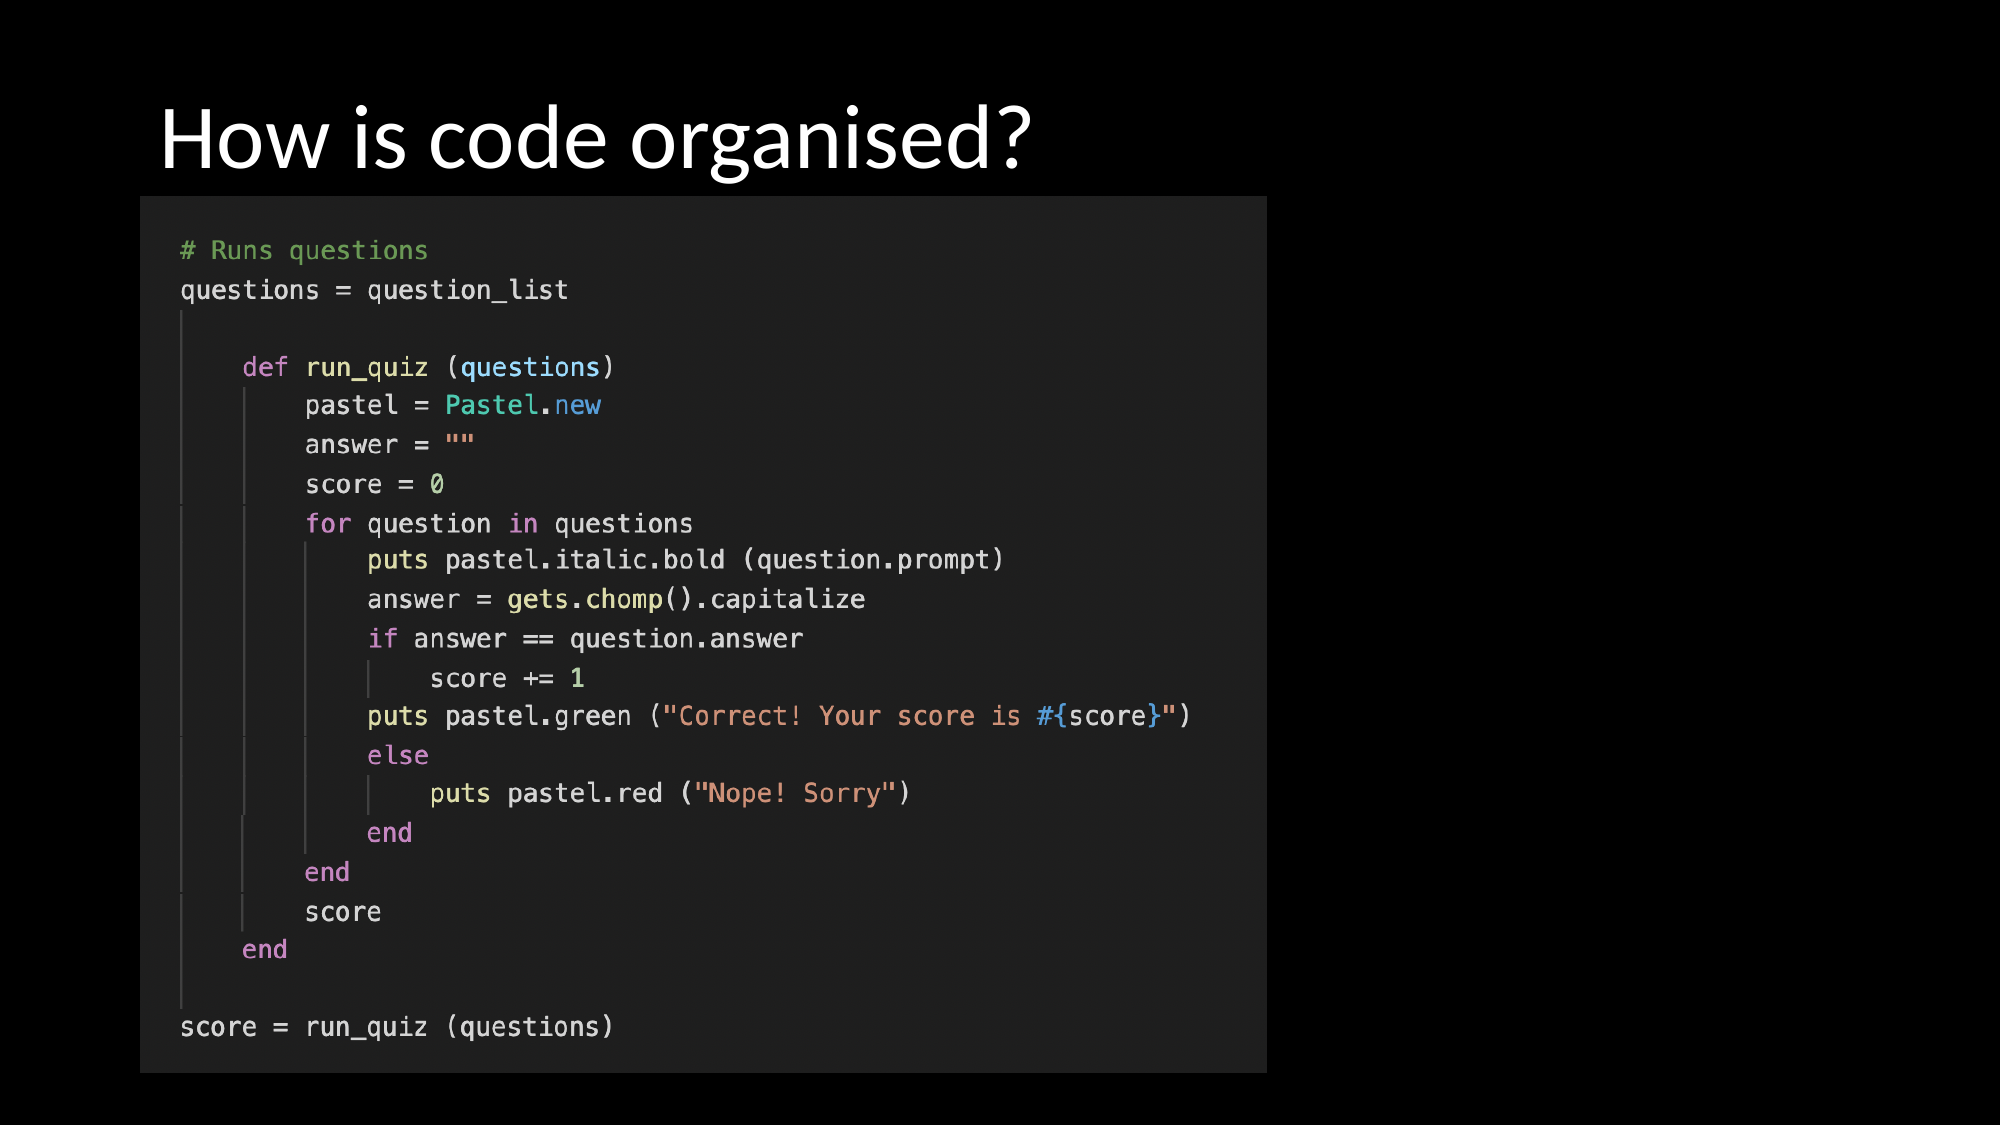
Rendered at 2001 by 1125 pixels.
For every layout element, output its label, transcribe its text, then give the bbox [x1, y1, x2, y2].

text_box How is code organised? [145, 69, 1052, 195]
picture [140, 196, 1267, 1073]
